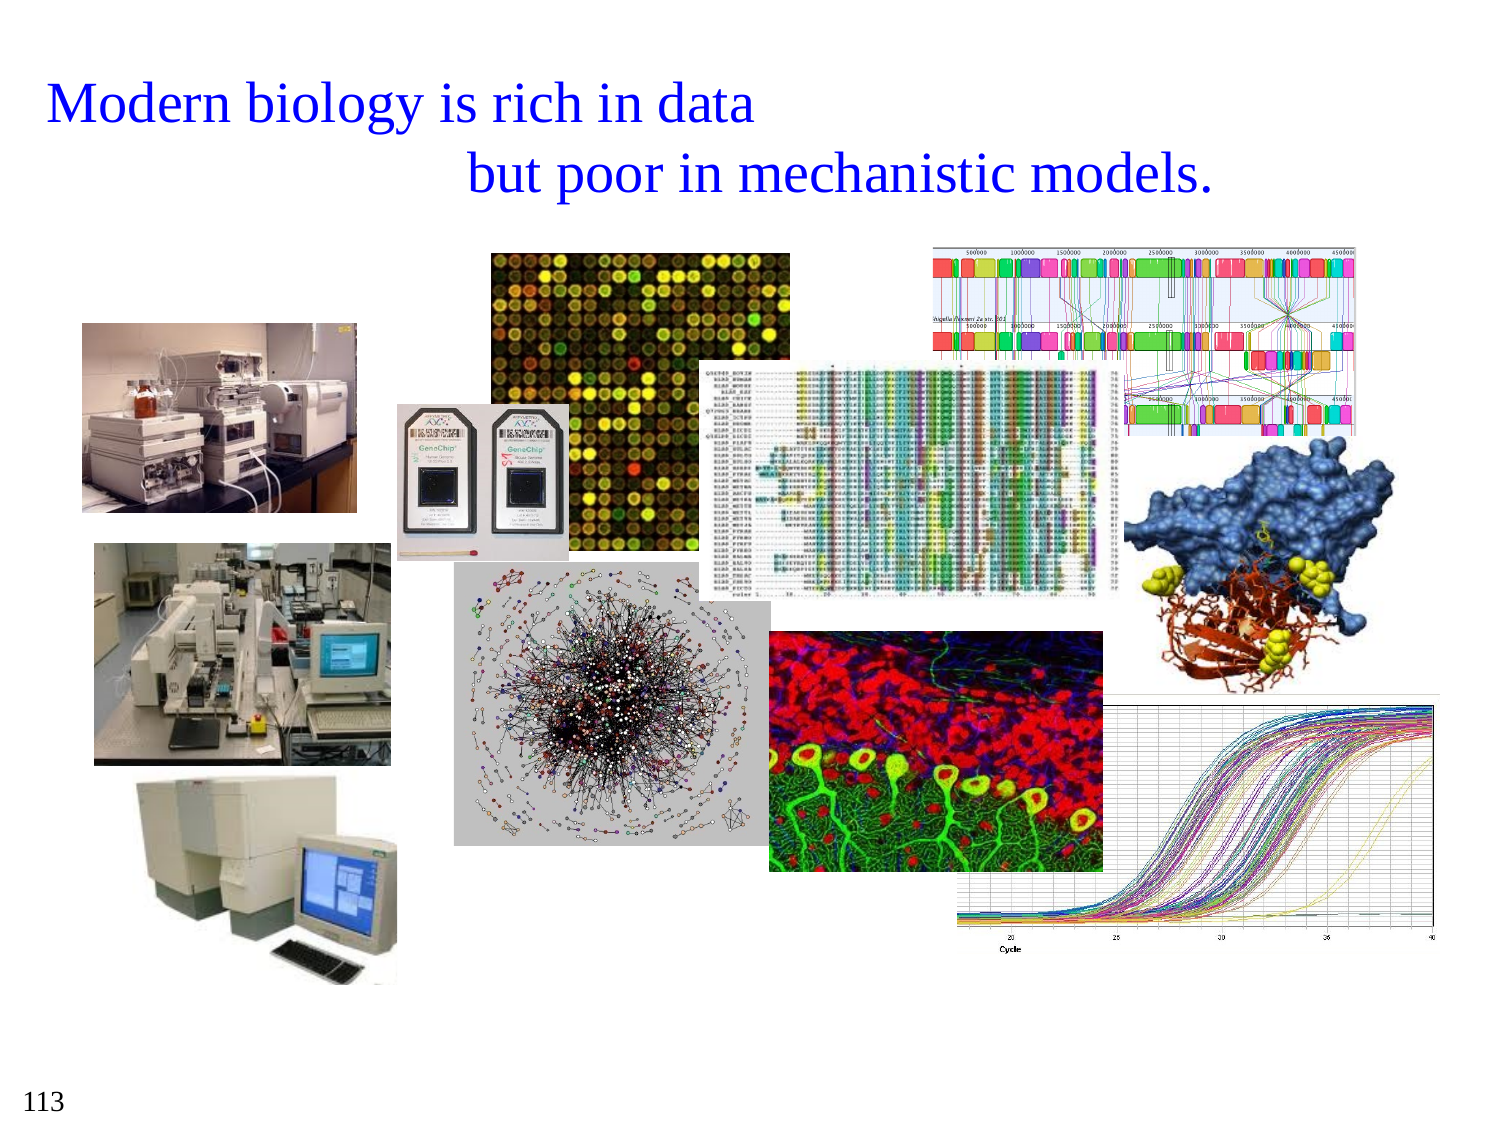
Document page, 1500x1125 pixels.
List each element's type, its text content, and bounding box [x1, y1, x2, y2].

picture [94, 543, 392, 766]
picture [132, 770, 398, 985]
picture [81, 322, 357, 513]
title Modern biology is rich in data but poor in mechanistic models. [31, 39, 1280, 229]
picture [396, 247, 1440, 955]
